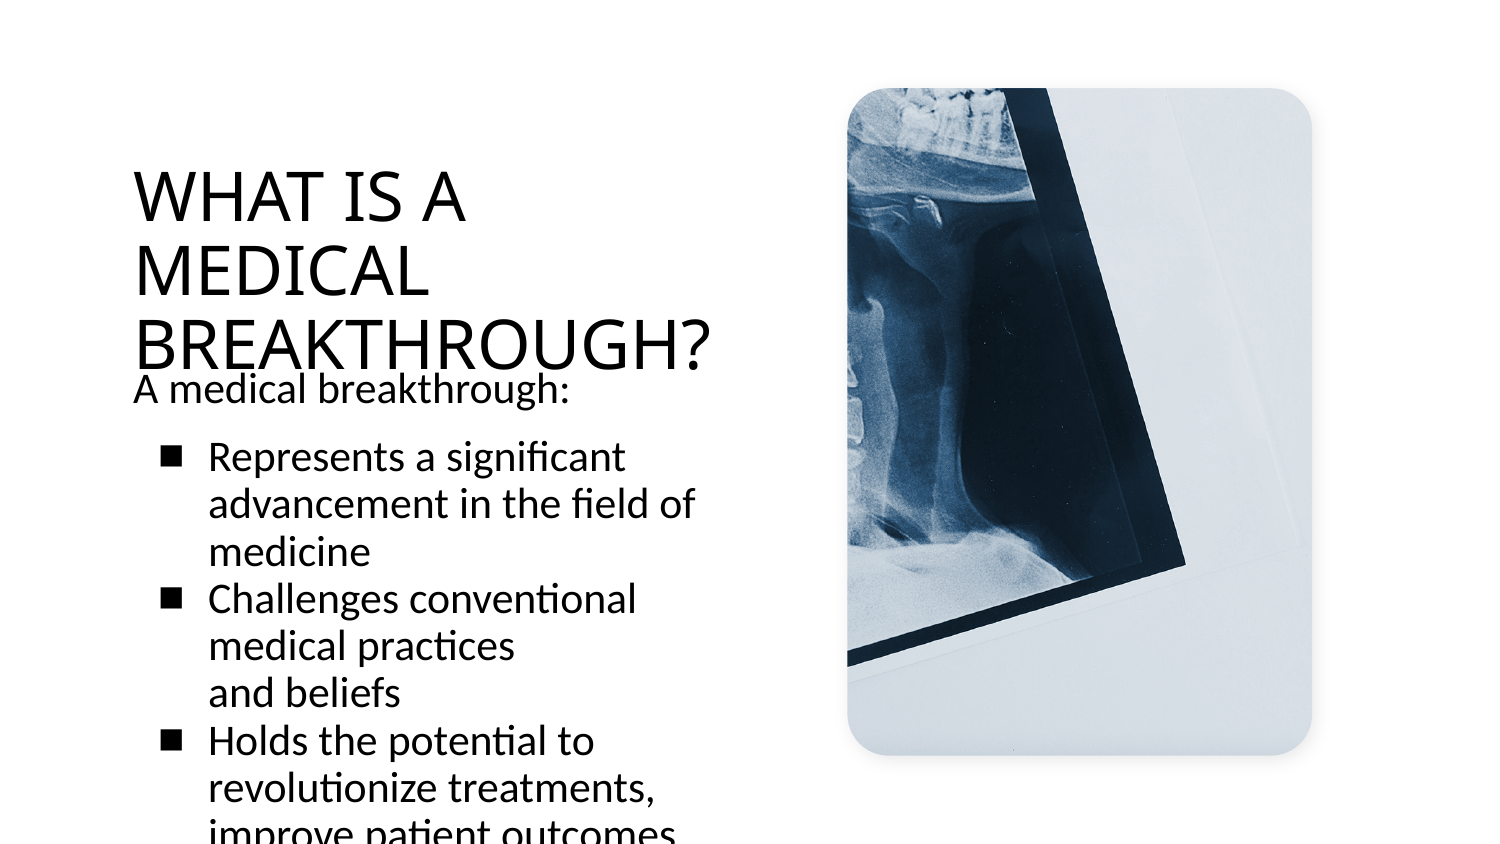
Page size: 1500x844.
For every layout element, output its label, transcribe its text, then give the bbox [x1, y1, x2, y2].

picture [847, 88, 1313, 756]
list A medical breakthrough: Represents a significant advancement in the field of medicine Challenges conventional medical practices and beliefs Holds the potential to revolutionize treatments, improve patient outcomes and save lives In summary, a medical breakthrough can revolutionize medical care and improve patient lives [118, 350, 750, 697]
title WHAT IS A MEDICAL BREAKTHROUGH? [118, 147, 750, 326]
